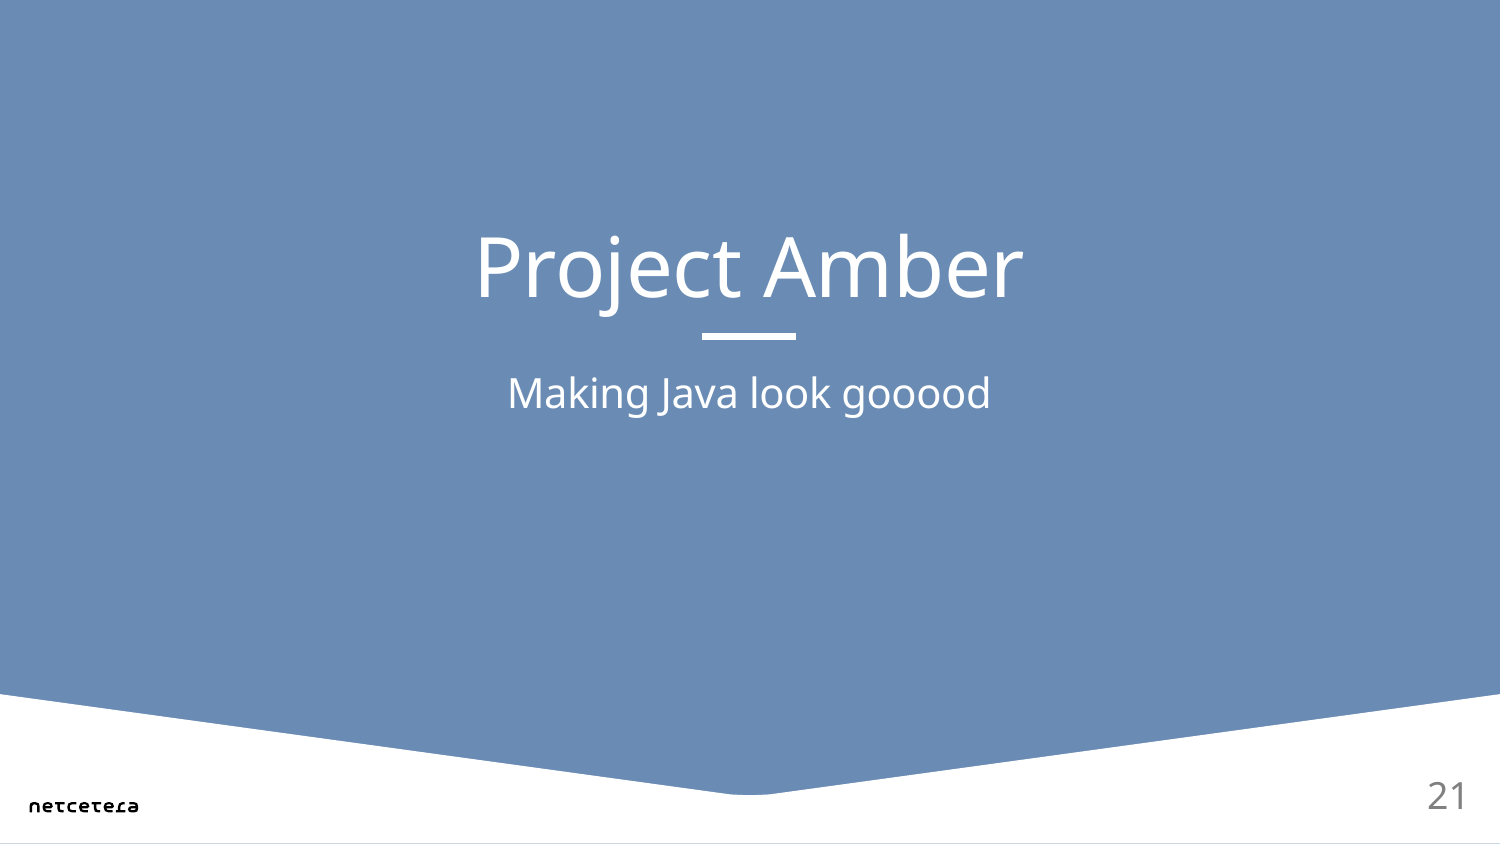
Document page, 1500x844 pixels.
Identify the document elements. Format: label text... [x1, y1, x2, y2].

subtitle Making Java look gooood [102, 350, 1397, 422]
slide_number 21 [1401, 779, 1471, 824]
title Project Amber [102, 185, 1397, 350]
